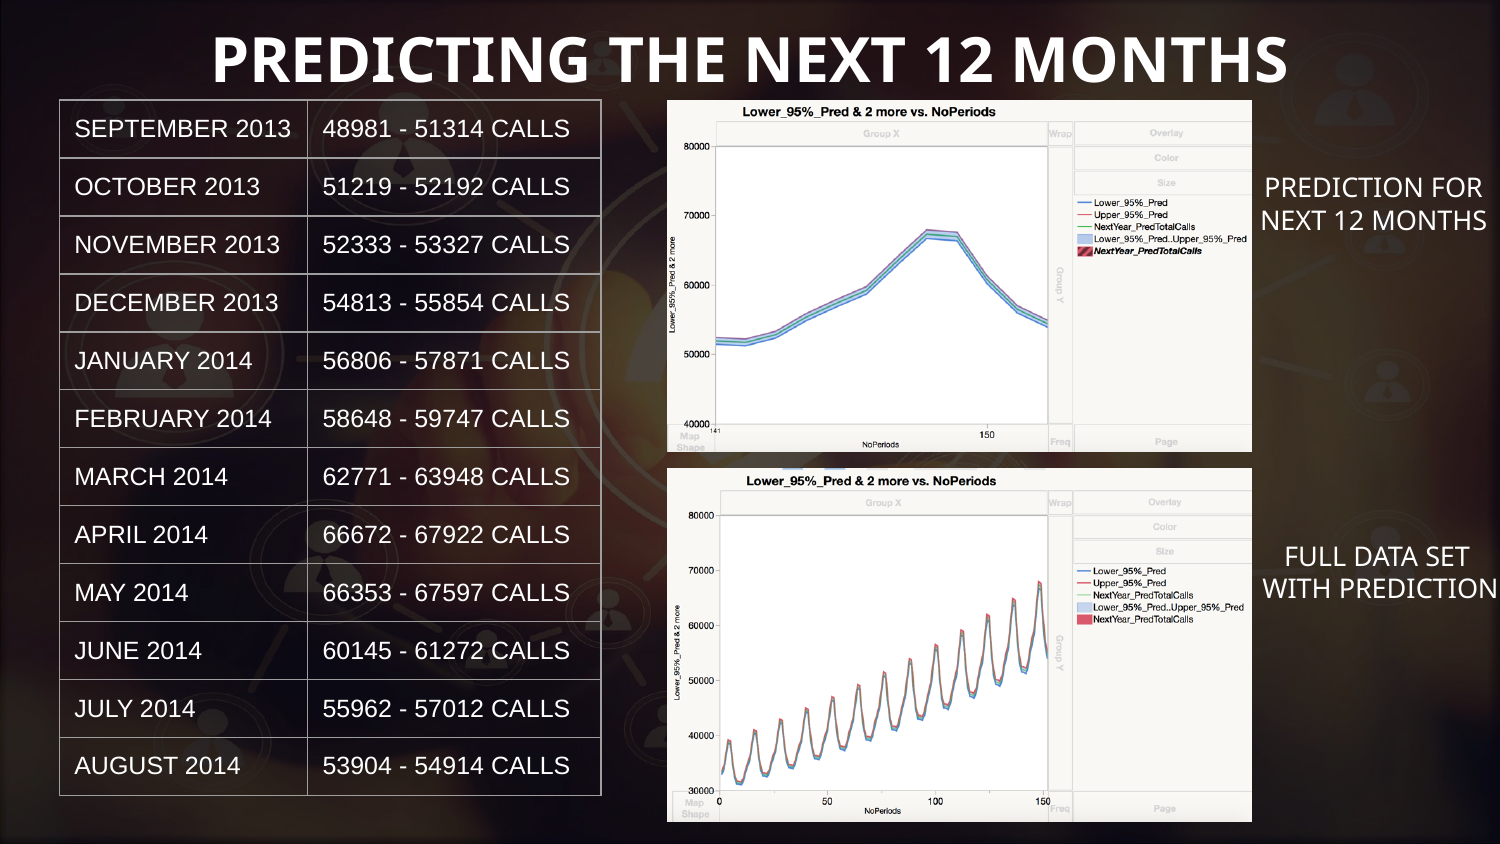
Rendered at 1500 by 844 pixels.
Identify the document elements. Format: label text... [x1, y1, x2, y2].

table_header 48981 - 51314 CALLS [308, 101, 600, 157]
table_cell JUNE 2014 [60, 622, 307, 679]
table_header SEPTEMBER 2013 [60, 101, 307, 157]
table_cell 53904 - 54914 CALLS [308, 738, 600, 795]
table_cell 51219 - 52192 CALLS [308, 159, 600, 215]
title PREDICTING THE NEXT 12 MONTHS [141, 0, 1359, 153]
table_cell NOVEMBER 2013 [60, 217, 307, 273]
text_box PREDICTION FOR NEXT 12 MONTHS [1257, 155, 1500, 397]
table_cell APRIL 2014 [60, 506, 307, 563]
table_cell 52333 - 53327 CALLS [308, 217, 600, 273]
text_box FULL DATA SET WITH PREDICTION [1257, 524, 1500, 766]
table_cell 60145 - 61272 CALLS [308, 622, 600, 679]
table_cell JANUARY 2014 [60, 333, 307, 389]
table_cell 55962 - 57012 CALLS [308, 680, 600, 737]
table_cell MARCH 2014 [60, 448, 307, 505]
table_cell 54813 - 55854 CALLS [308, 275, 600, 331]
table_cell AUGUST 2014 [60, 738, 307, 795]
table_cell DECEMBER 2013 [60, 275, 307, 331]
picture [0, 0, 1500, 844]
table_cell MAY 2014 [60, 564, 307, 621]
table_cell 62771 - 63948 CALLS [308, 448, 600, 505]
table_cell 66353 - 67597 CALLS [308, 564, 600, 621]
table_cell 66672 - 67922 CALLS [308, 506, 600, 563]
table_cell 58648 - 59747 CALLS [308, 390, 600, 447]
table_cell FEBRUARY 2014 [60, 390, 307, 447]
table_cell OCTOBER 2013 [60, 159, 307, 215]
table_cell 56806 - 57871 CALLS [308, 333, 600, 389]
table_cell JULY 2014 [60, 680, 307, 737]
